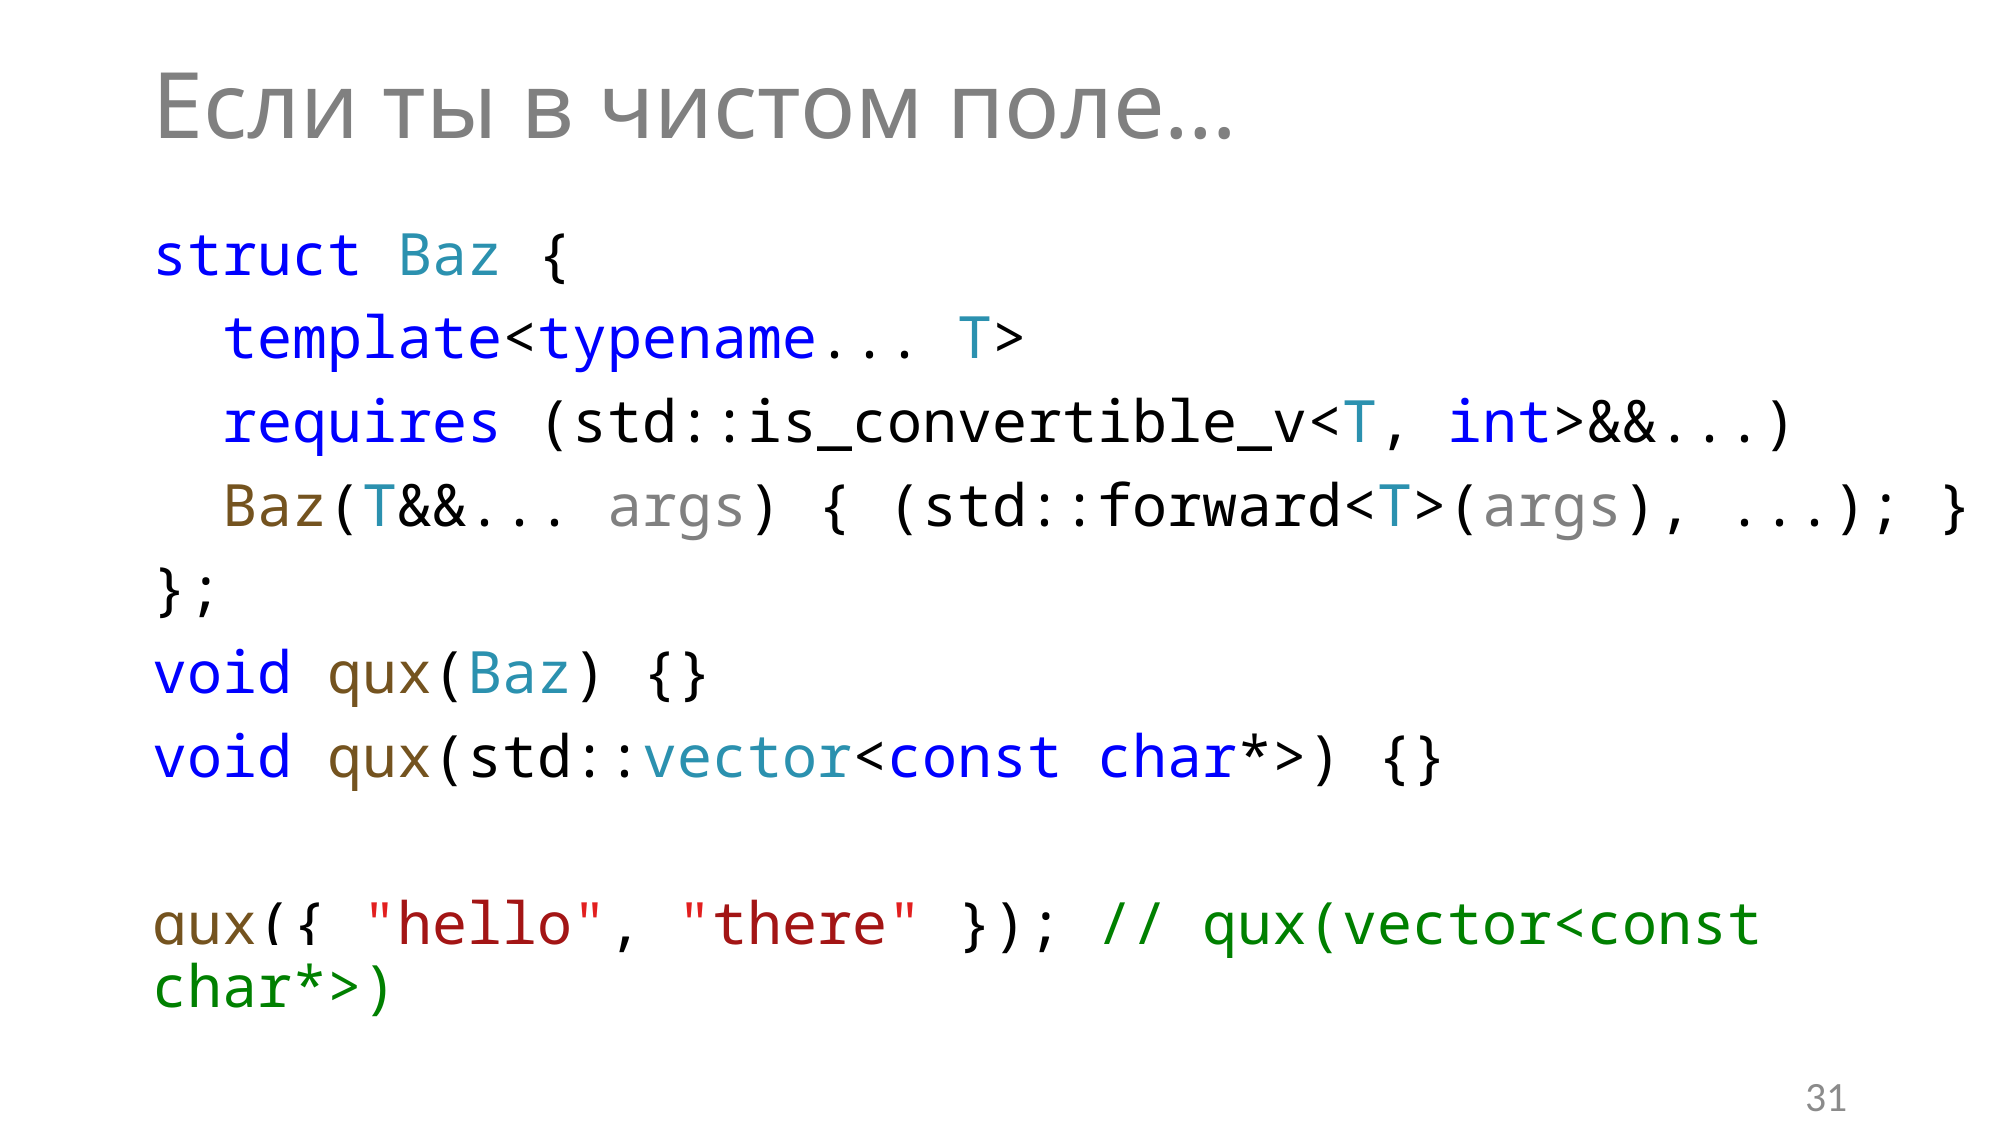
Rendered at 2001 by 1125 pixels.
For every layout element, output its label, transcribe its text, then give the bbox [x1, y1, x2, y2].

list struct Baz { template<typename... T> requires (std::is_convertible_v<T, int>&&...) Baz(T&&... args) { (std::forward<T>(args), ...); } }; void qux(Baz) {} void qux(std::vector<const char*>) {} qux({ "hello", "there" }); // qux(vector<const char*>) [137, 217, 2000, 1066]
title Если ты в чистом поле… [137, 0, 1863, 217]
slide_number 31 [1412, 1065, 1863, 1125]
